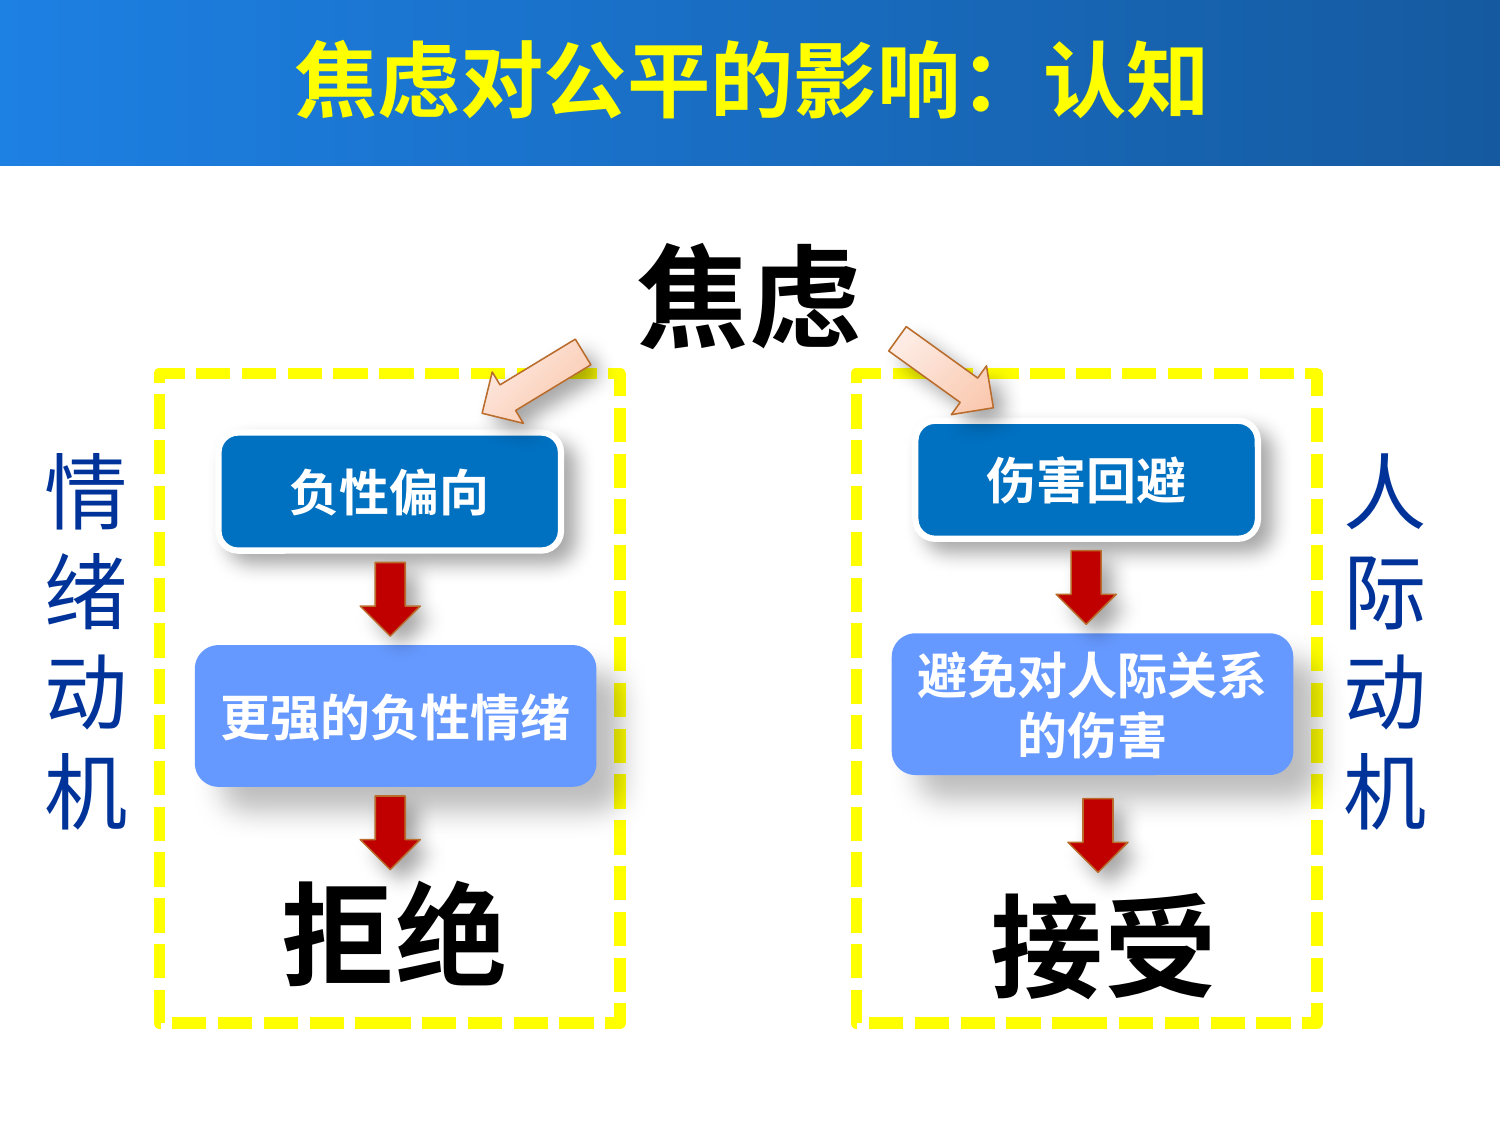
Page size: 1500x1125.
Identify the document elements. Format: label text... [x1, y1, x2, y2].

text_box 情绪动机 [29, 432, 101, 848]
text_box 人际动机 [1328, 432, 1400, 848]
text_box 拒绝 [266, 857, 523, 1008]
text_box 负性偏向 [215, 429, 565, 554]
text_box [888, 326, 995, 416]
text_box 避免对人际关系的伤害 [891, 633, 1294, 776]
text_box [1055, 549, 1117, 625]
text_box 更强的负性情绪 [194, 645, 597, 787]
text_box [1067, 797, 1129, 873]
text_box 伤害回避 [912, 417, 1262, 542]
text_box 接受 [975, 869, 1233, 1020]
text_box [481, 338, 592, 425]
text_box [359, 795, 421, 871]
title 焦虑对公平的影响：认知 [74, 7, 1430, 149]
text_box [157, 371, 622, 1025]
text_box 焦虑 [621, 219, 877, 370]
text_box [854, 371, 1319, 1025]
text_box [359, 561, 421, 637]
